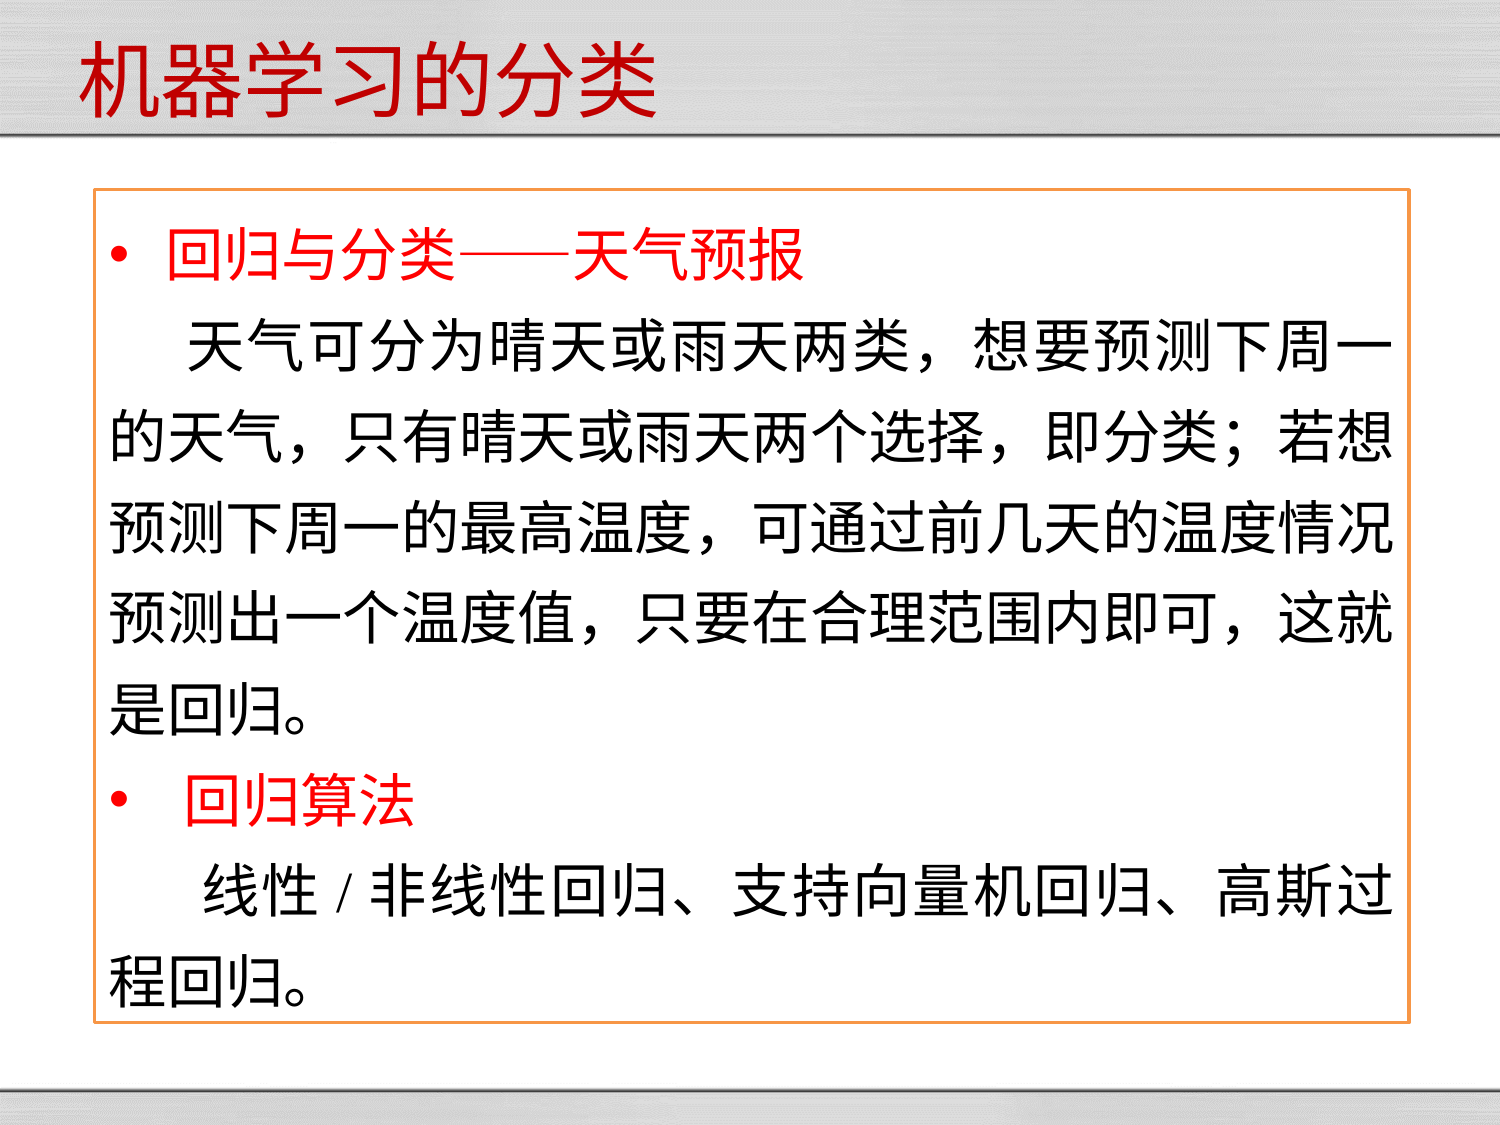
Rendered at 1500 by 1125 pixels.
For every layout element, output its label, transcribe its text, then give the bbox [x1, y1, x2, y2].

picture [0, 0, 1500, 1125]
text_box 回归与分类——天气预报 天气可分为晴天或雨天两类，想要预测下周一的天气，只有晴天或雨天两个选择，即分类；若想预测下周一的最高温度，可通过前几天的温度情况预测出一个温度值，只要在合理范围内即可，这就是回归。 回归算法 线性/非线性回归、支持向量机回归、高斯过程回归。 [94, 189, 1409, 1023]
text_box 机器学习的分类 [62, 22, 1437, 131]
